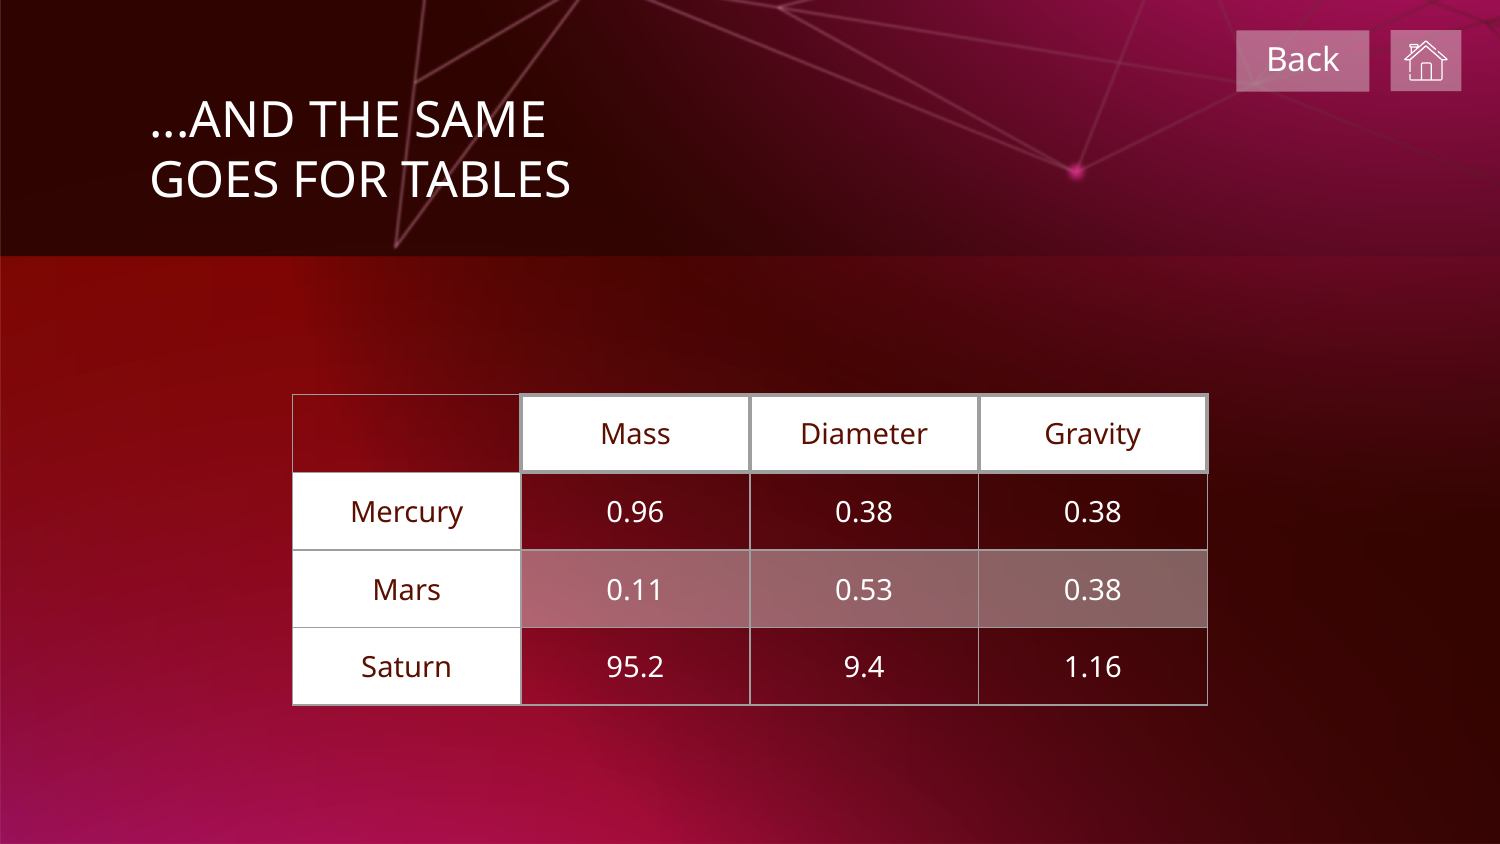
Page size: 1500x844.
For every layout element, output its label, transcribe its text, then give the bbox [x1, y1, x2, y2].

table_cell Mars [293, 551, 520, 627]
table_header Diameter [752, 397, 977, 470]
table_cell 1.16 [979, 628, 1207, 704]
table_cell 0.38 [979, 551, 1207, 627]
table_header Mass [523, 397, 748, 470]
subtitle Back [1246, 22, 1360, 79]
table_cell 0.96 [522, 474, 749, 549]
table_header Gravity [981, 397, 1205, 470]
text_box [1390, 29, 1462, 92]
table_cell 0.11 [522, 551, 749, 627]
table_header [293, 395, 519, 472]
table_cell Mercury [293, 473, 520, 549]
table_cell 95.2 [522, 628, 749, 704]
picture [0, 0, 1500, 844]
text_box [1236, 30, 1370, 92]
table_cell Saturn [293, 628, 520, 704]
table_cell 0.38 [979, 474, 1207, 549]
table_cell 0.53 [751, 551, 978, 627]
title ...AND THE SAME GOES FOR TABLES [134, 72, 695, 206]
table_cell 0.38 [751, 474, 978, 549]
table_cell 9.4 [751, 628, 978, 704]
